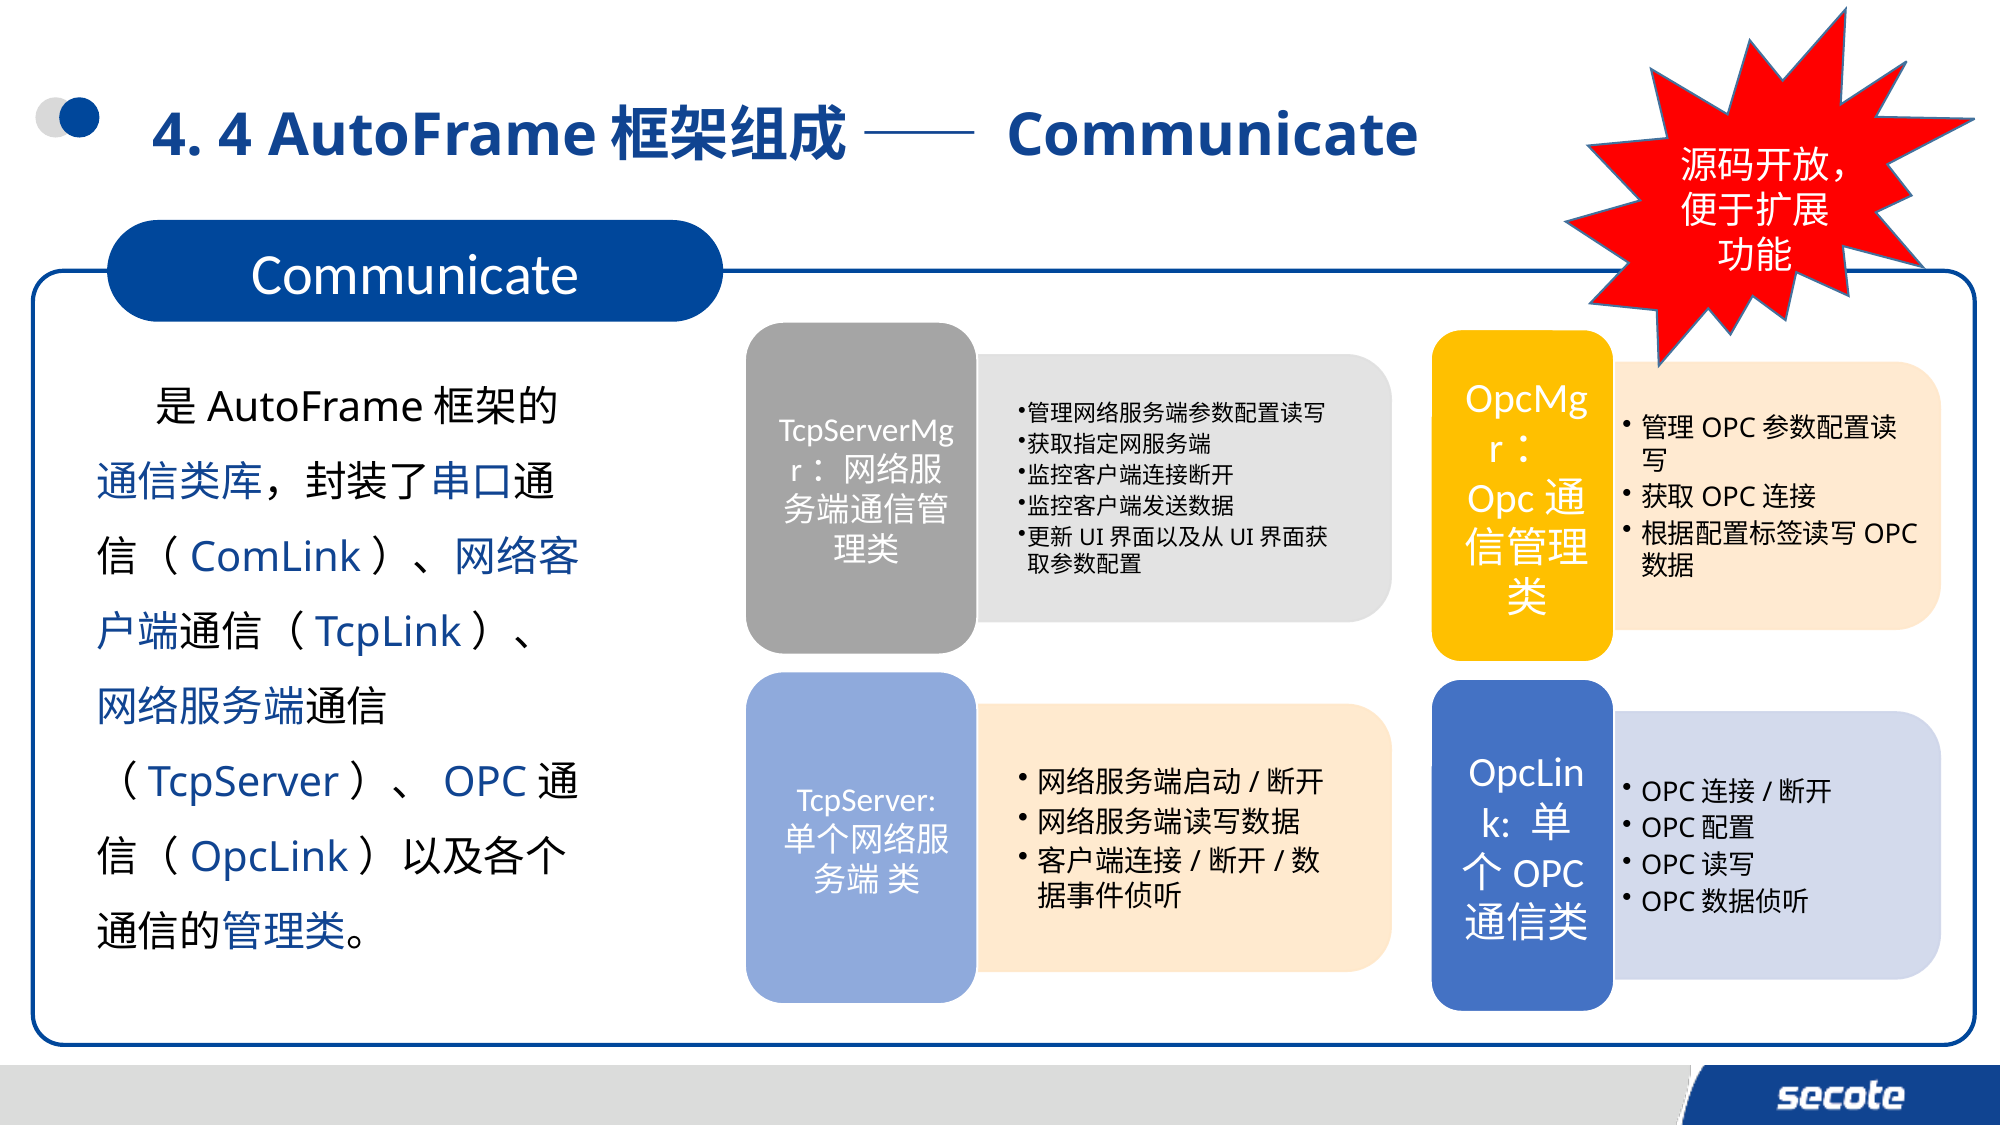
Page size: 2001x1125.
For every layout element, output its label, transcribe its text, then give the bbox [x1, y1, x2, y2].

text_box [1430, 329, 1940, 1012]
picture [0, 1065, 2000, 1125]
title 4. 4 AutoFrame框架组成 —— Communicate [137, 59, 1628, 175]
text_box [32, 270, 1975, 1045]
text_box 源码开放，便于扩展功能 [1563, 6, 1976, 329]
text_box 是AutoFrame框架的通信类库，封装了串口通信（ComLink）、网络客户端通信（TcpLink）、网络服务端通信（TcpServer）、OPC通信（OpcLink）以及各个通信的管理类。 [81, 347, 604, 1038]
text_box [107, 219, 724, 322]
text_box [744, 321, 1391, 1005]
